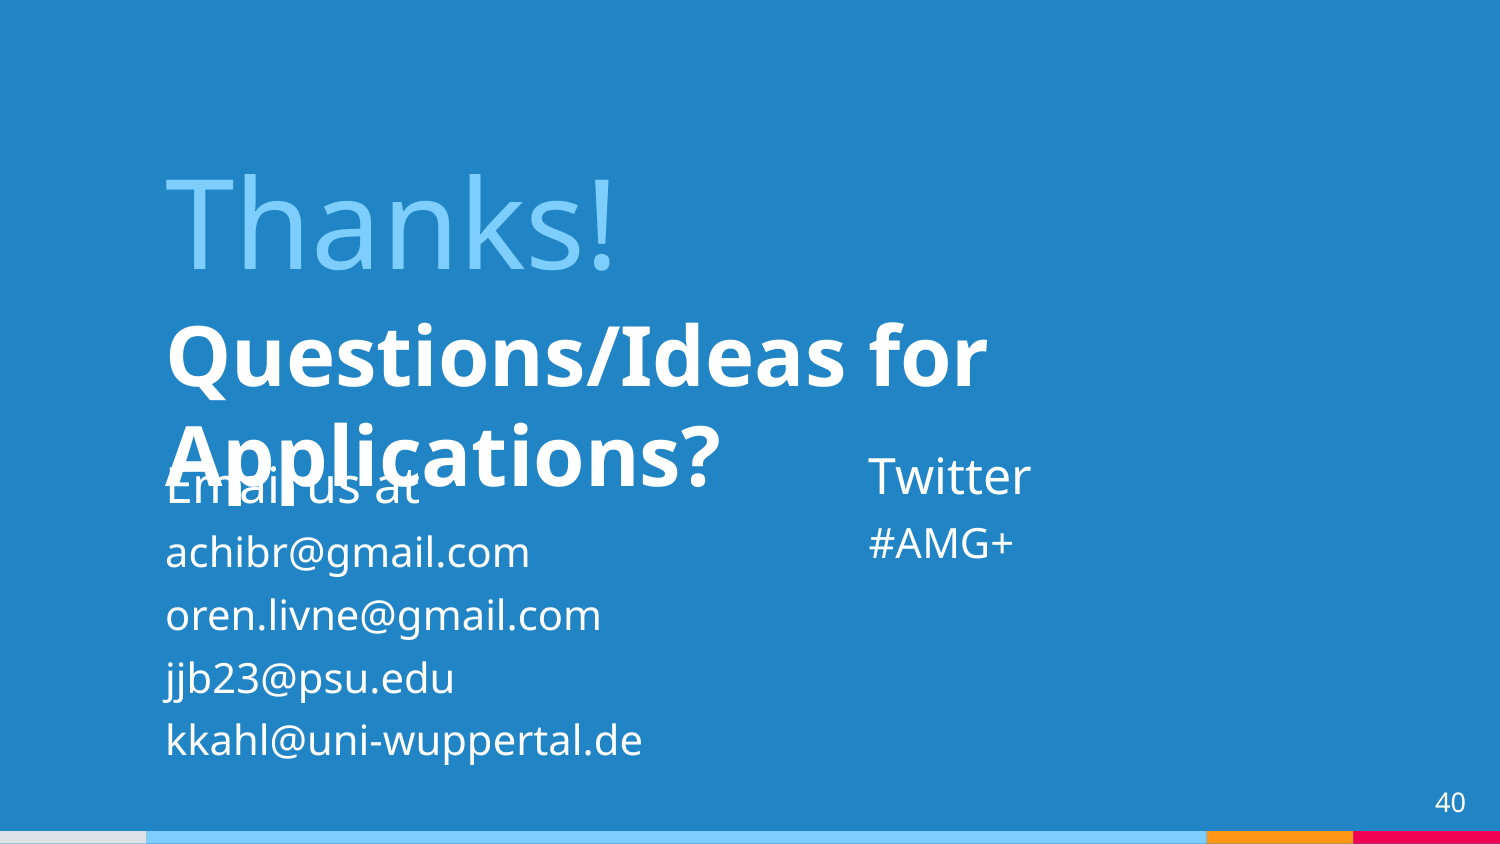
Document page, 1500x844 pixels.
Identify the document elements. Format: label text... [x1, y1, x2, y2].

text_box Twitter #AMG+ [853, 429, 1220, 758]
subtitle Questions/Ideas for Applications? [150, 287, 1446, 417]
title Thanks! [150, 119, 1063, 287]
list Email us at achibr@gmail.com oren.livne@gmail.com jjb23@psu.edu kkahl@uni-wuppertal.de [150, 438, 1063, 767]
slide_number 40 [1391, 770, 1482, 822]
